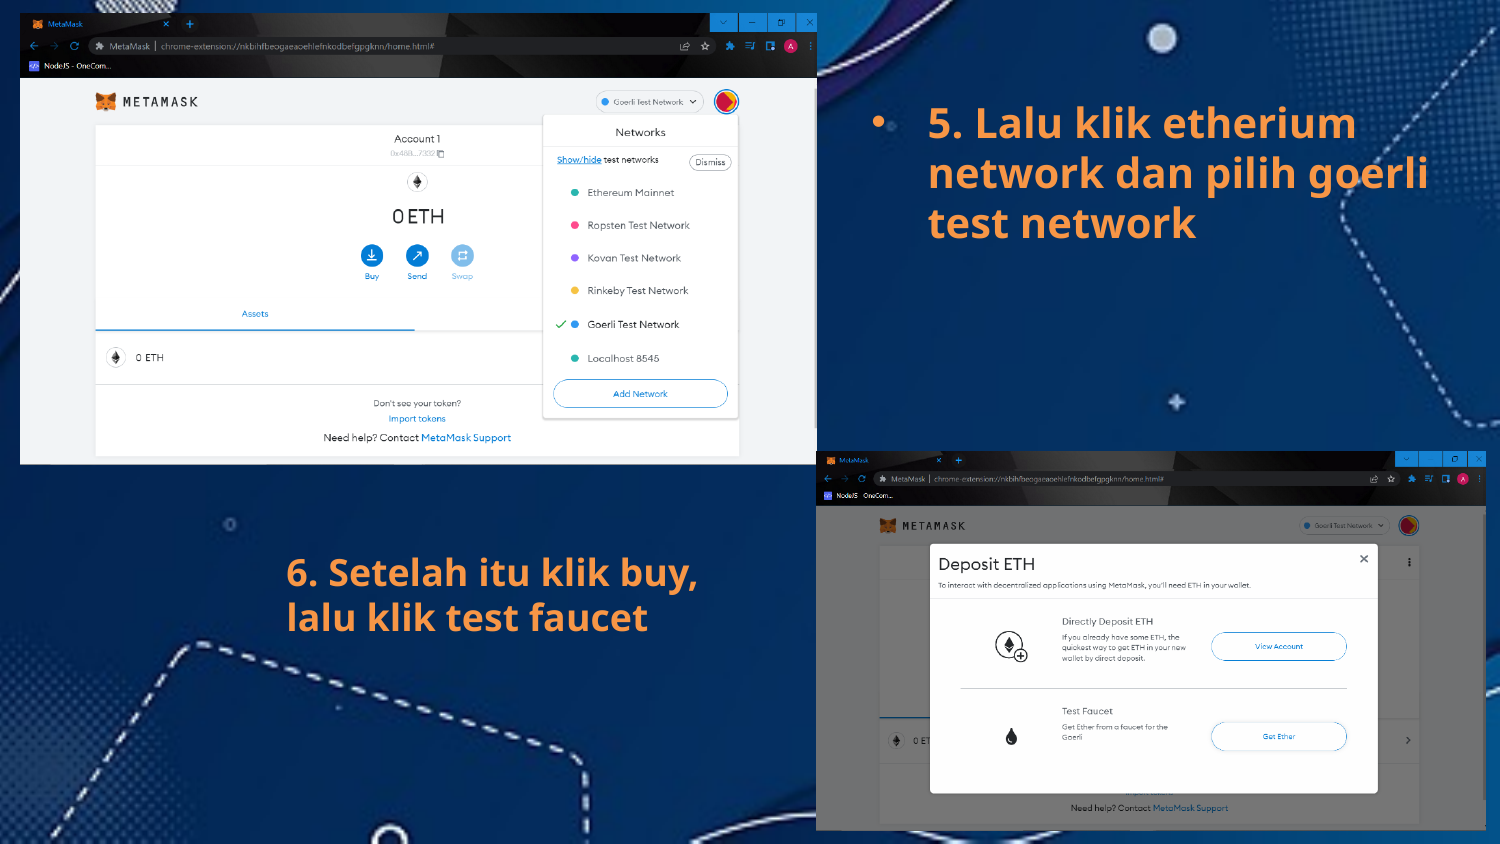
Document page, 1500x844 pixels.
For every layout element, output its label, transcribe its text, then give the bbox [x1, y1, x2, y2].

list 5. Lalu klik etherium network dan pilih goerli test network [856, 88, 1445, 393]
text_box 6. Setelah itu klik buy, lalu klik test faucet [169, 541, 750, 647]
picture [0, 0, 1500, 844]
